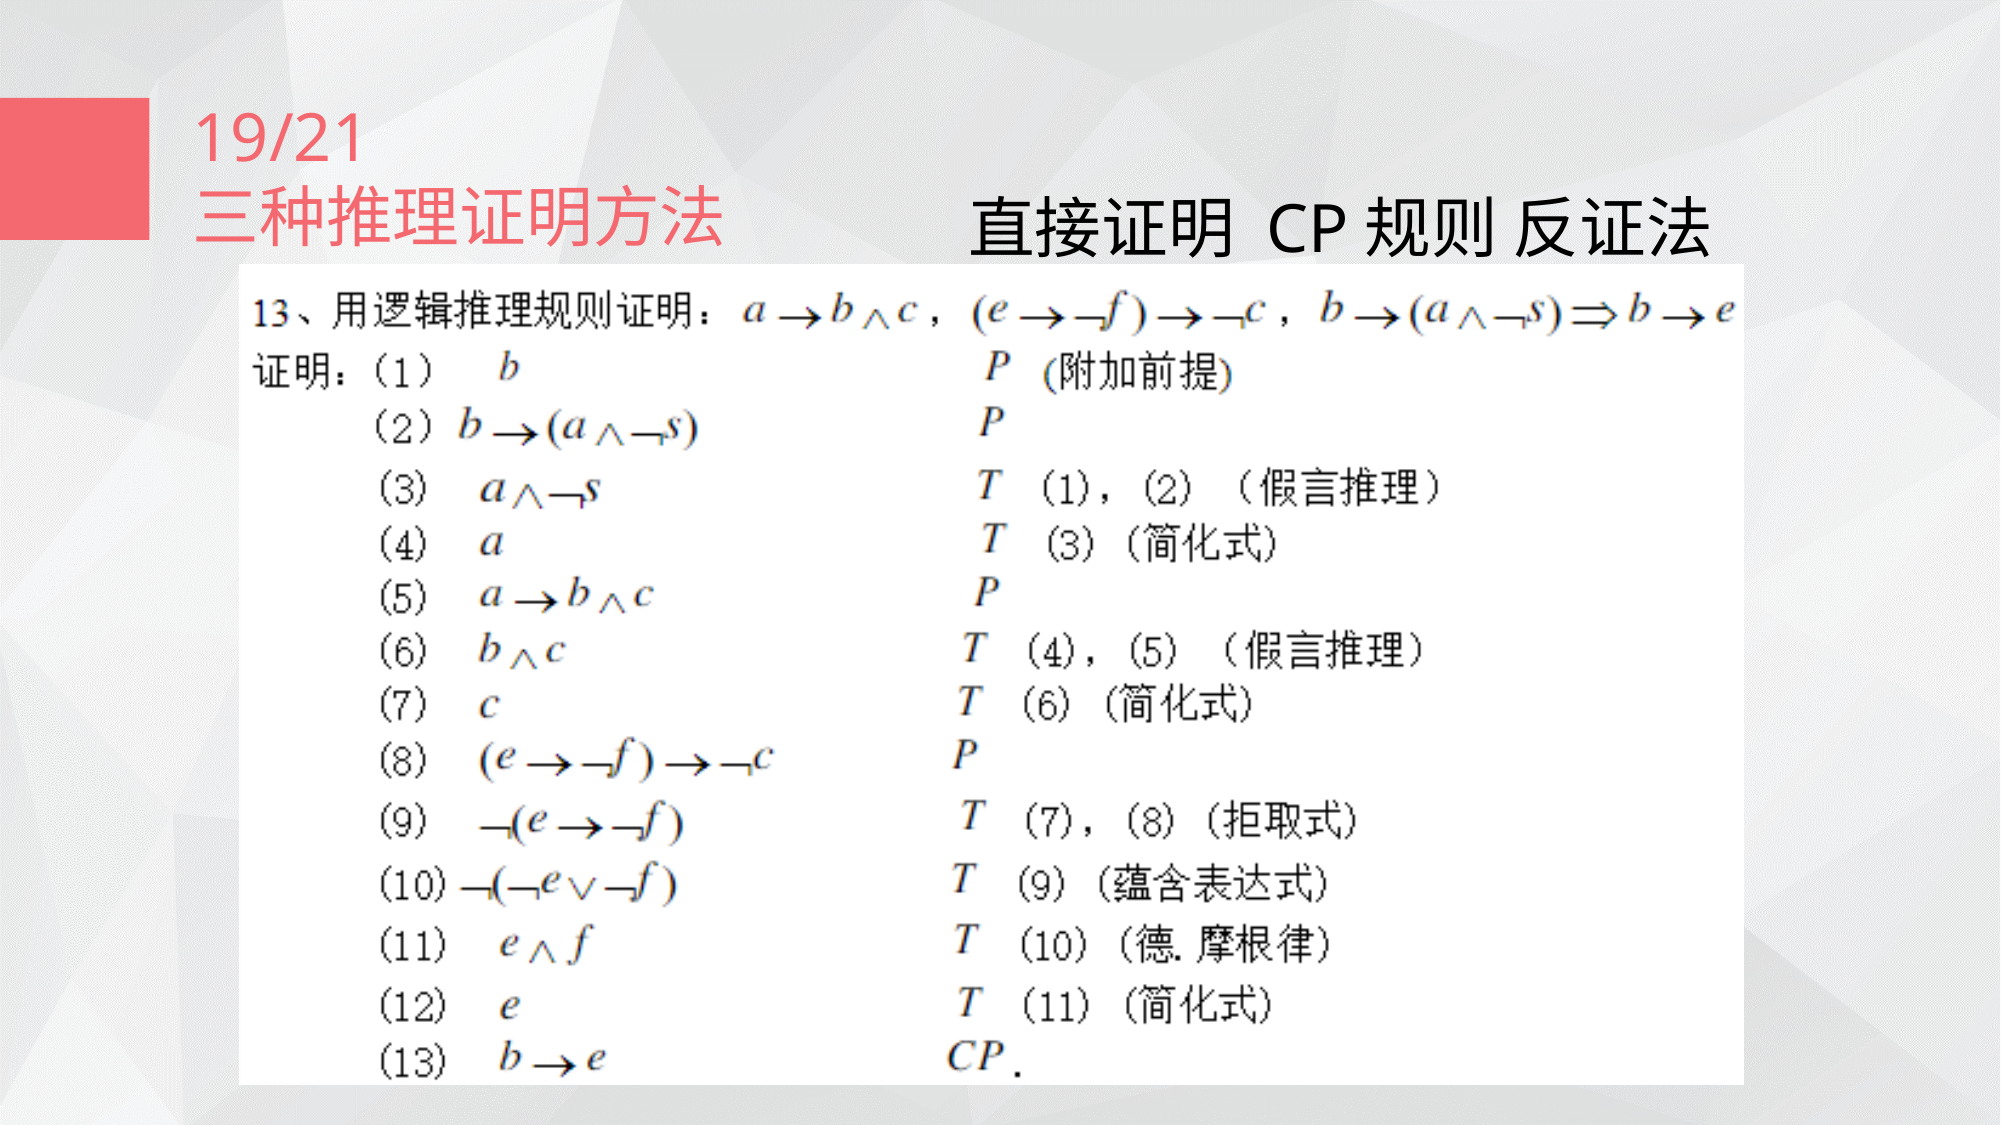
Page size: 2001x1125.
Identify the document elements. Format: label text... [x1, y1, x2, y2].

picture [0, 0, 2001, 1125]
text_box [0, 87, 1058, 265]
text_box 直接证明 CP规则 反证法 [1058, 154, 1761, 274]
